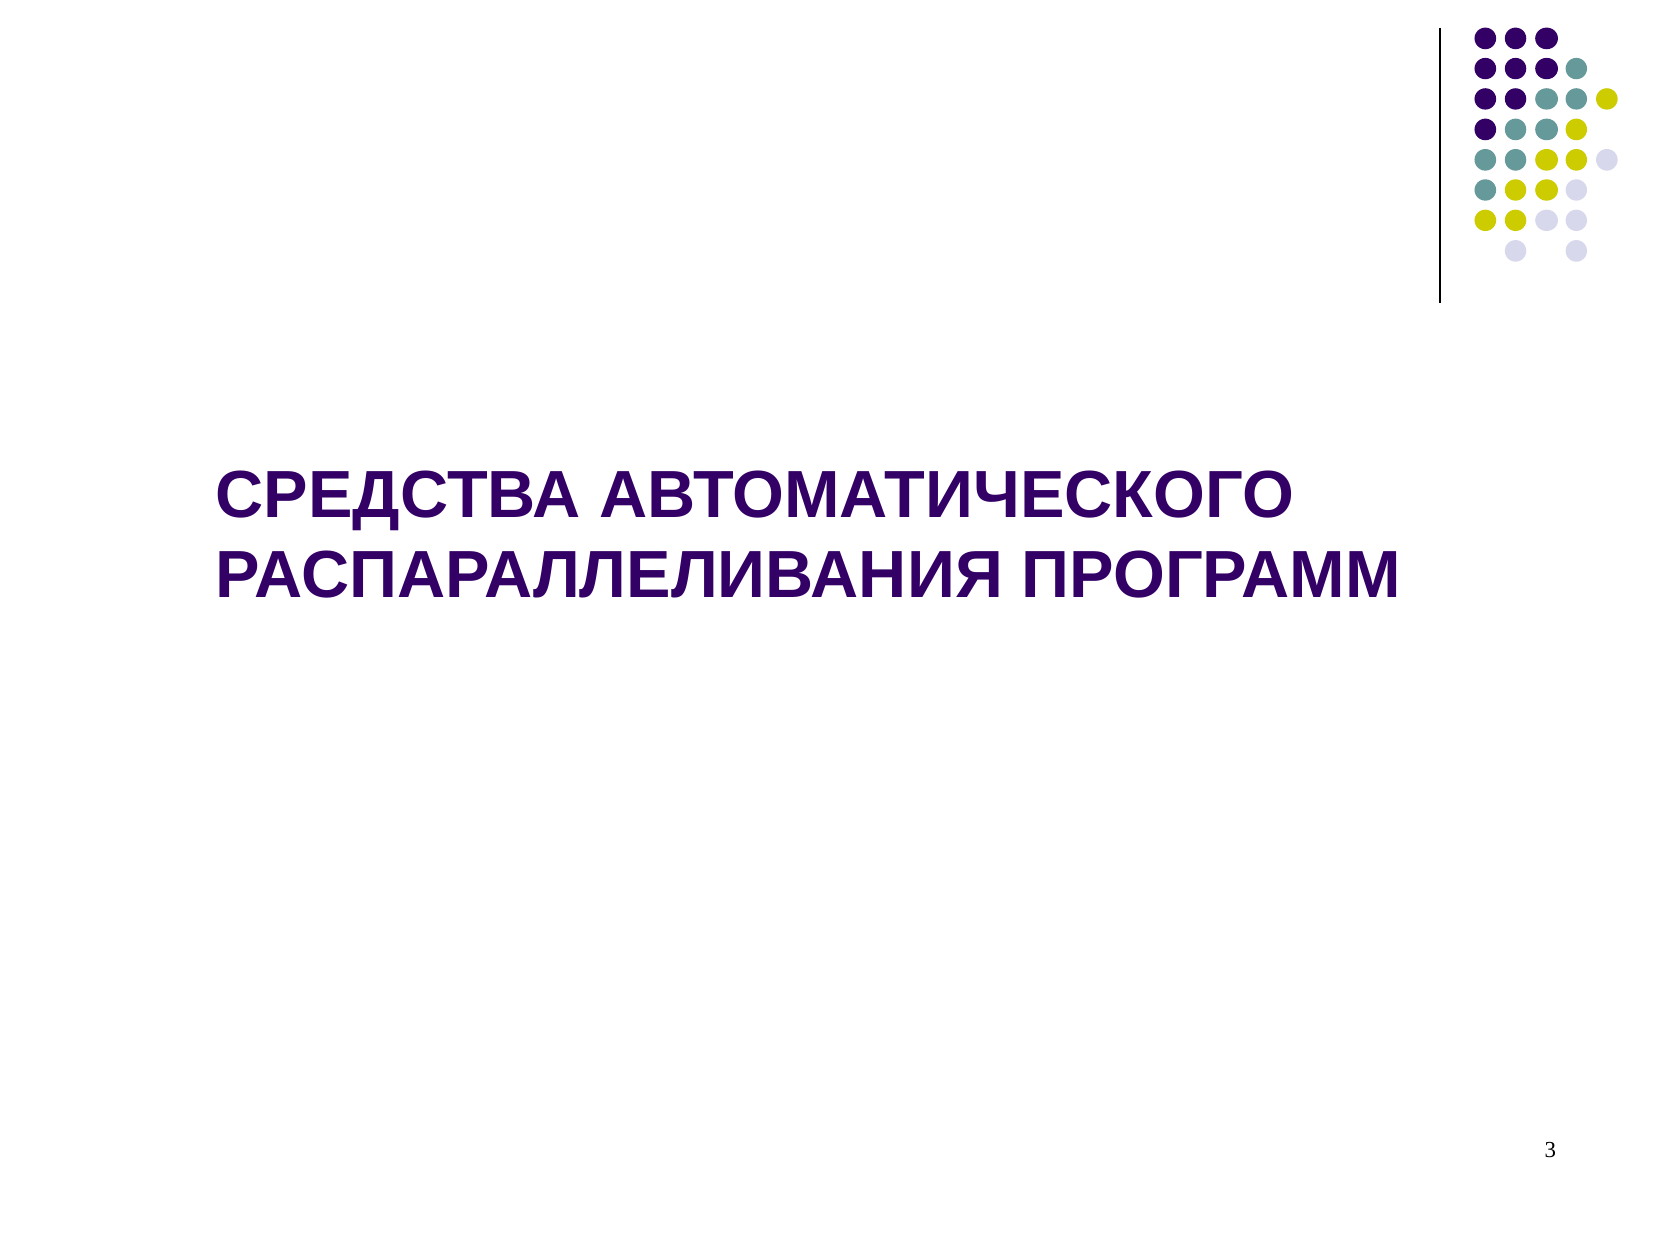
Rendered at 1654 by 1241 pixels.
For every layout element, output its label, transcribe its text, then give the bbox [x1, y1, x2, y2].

text_box ‹#› [1185, 1129, 1572, 1213]
title СРЕДСТВА АВТОМАТИЧЕСКОГО РАСПАРАЛЛЕЛИВАНИЯ ПРОГРАММ [200, 442, 1607, 689]
